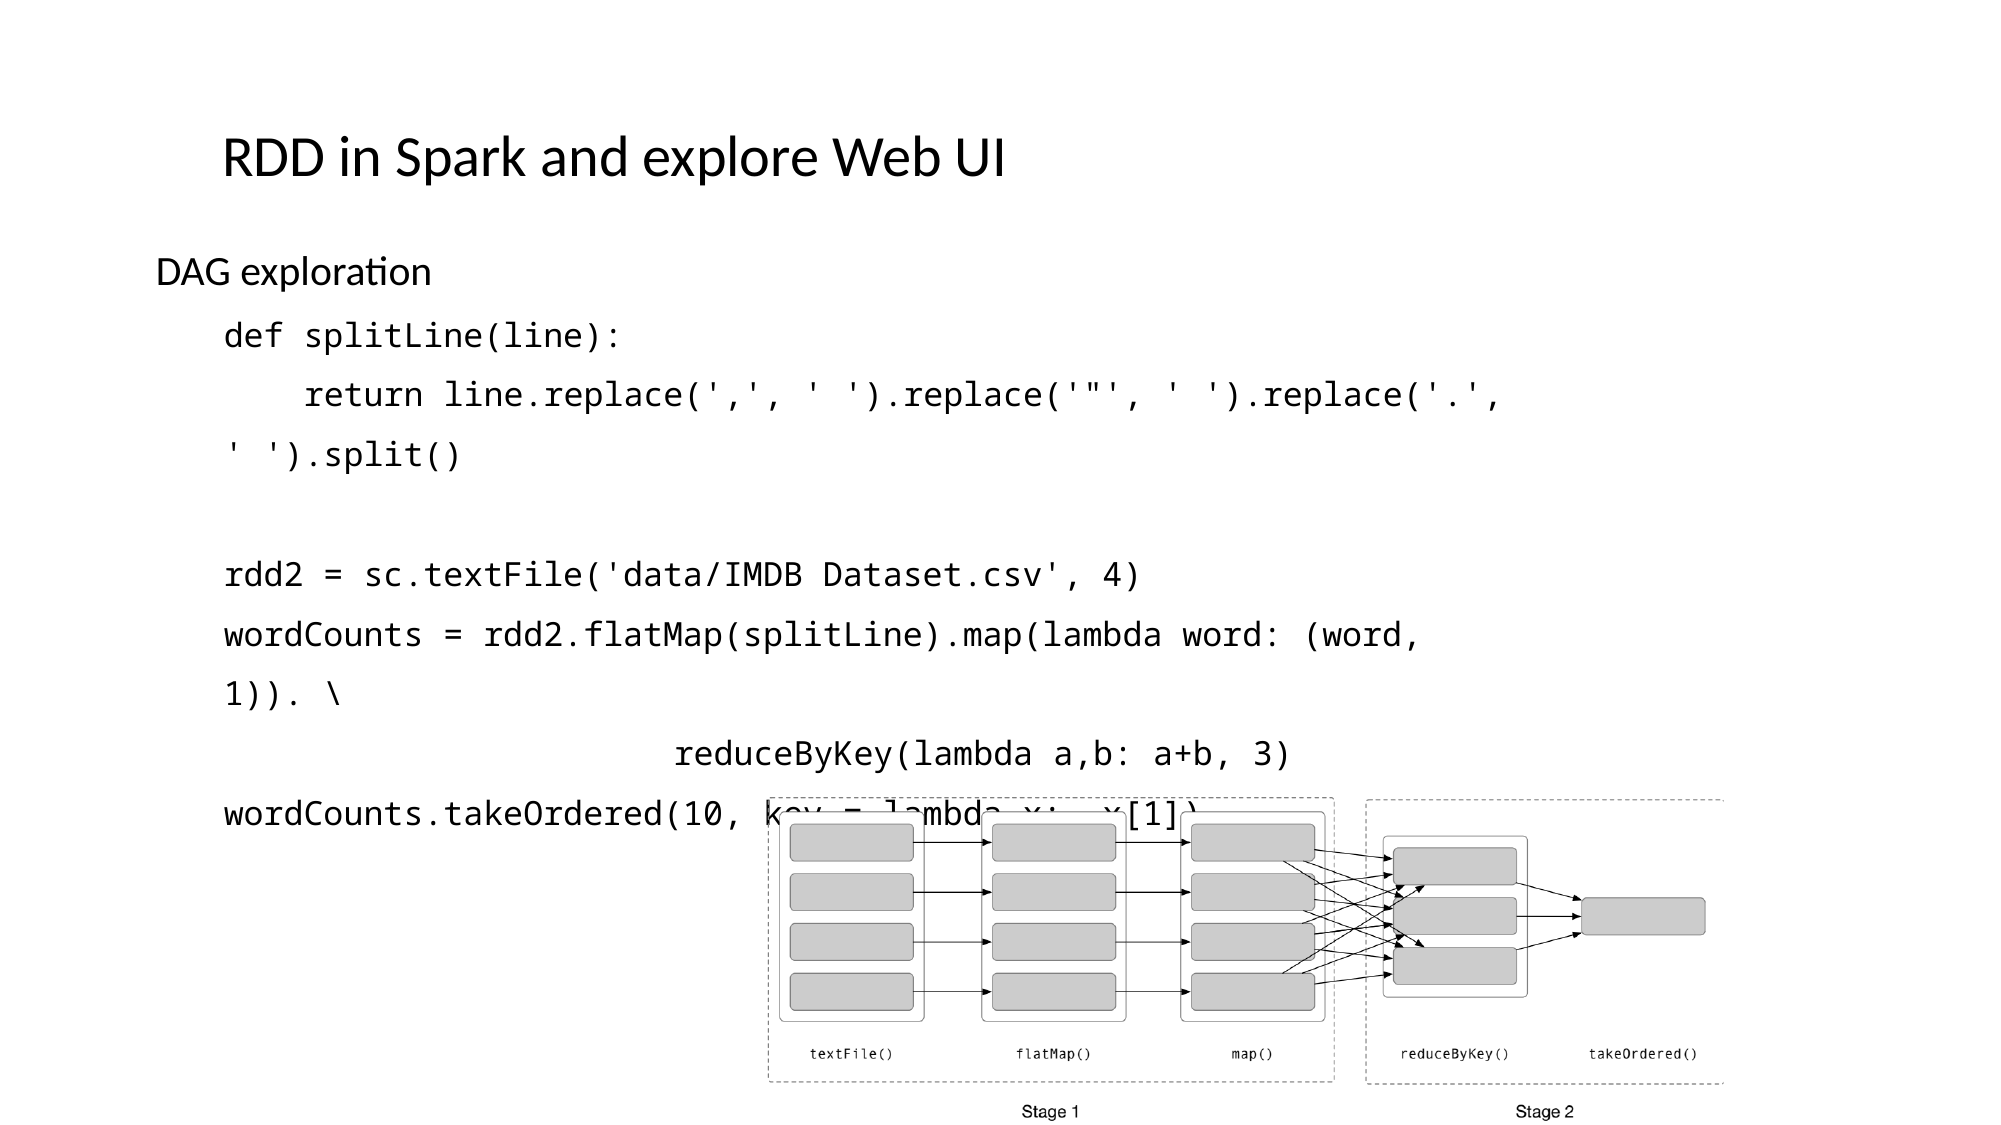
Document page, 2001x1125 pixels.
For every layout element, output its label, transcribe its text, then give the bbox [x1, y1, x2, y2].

picture [767, 797, 1724, 1125]
title RDD in Spark and explore Web UI [207, 70, 1473, 203]
list DAG exploration def splitLine(line): return line.replace(',', ' ').replace('"', ' ').replace('.', ' ').split() rdd2 = sc.textFile('data/IMDB Dataset.csv', 4) wordCounts = rdd2.flatMap(splitLine).map(lambda word: (word, 1)). \ reduceByKey(lambda a,b: a+b, 3) wordCounts.takeOrdered(10, key = lambda x: -x[1]) [140, 203, 1539, 944]
